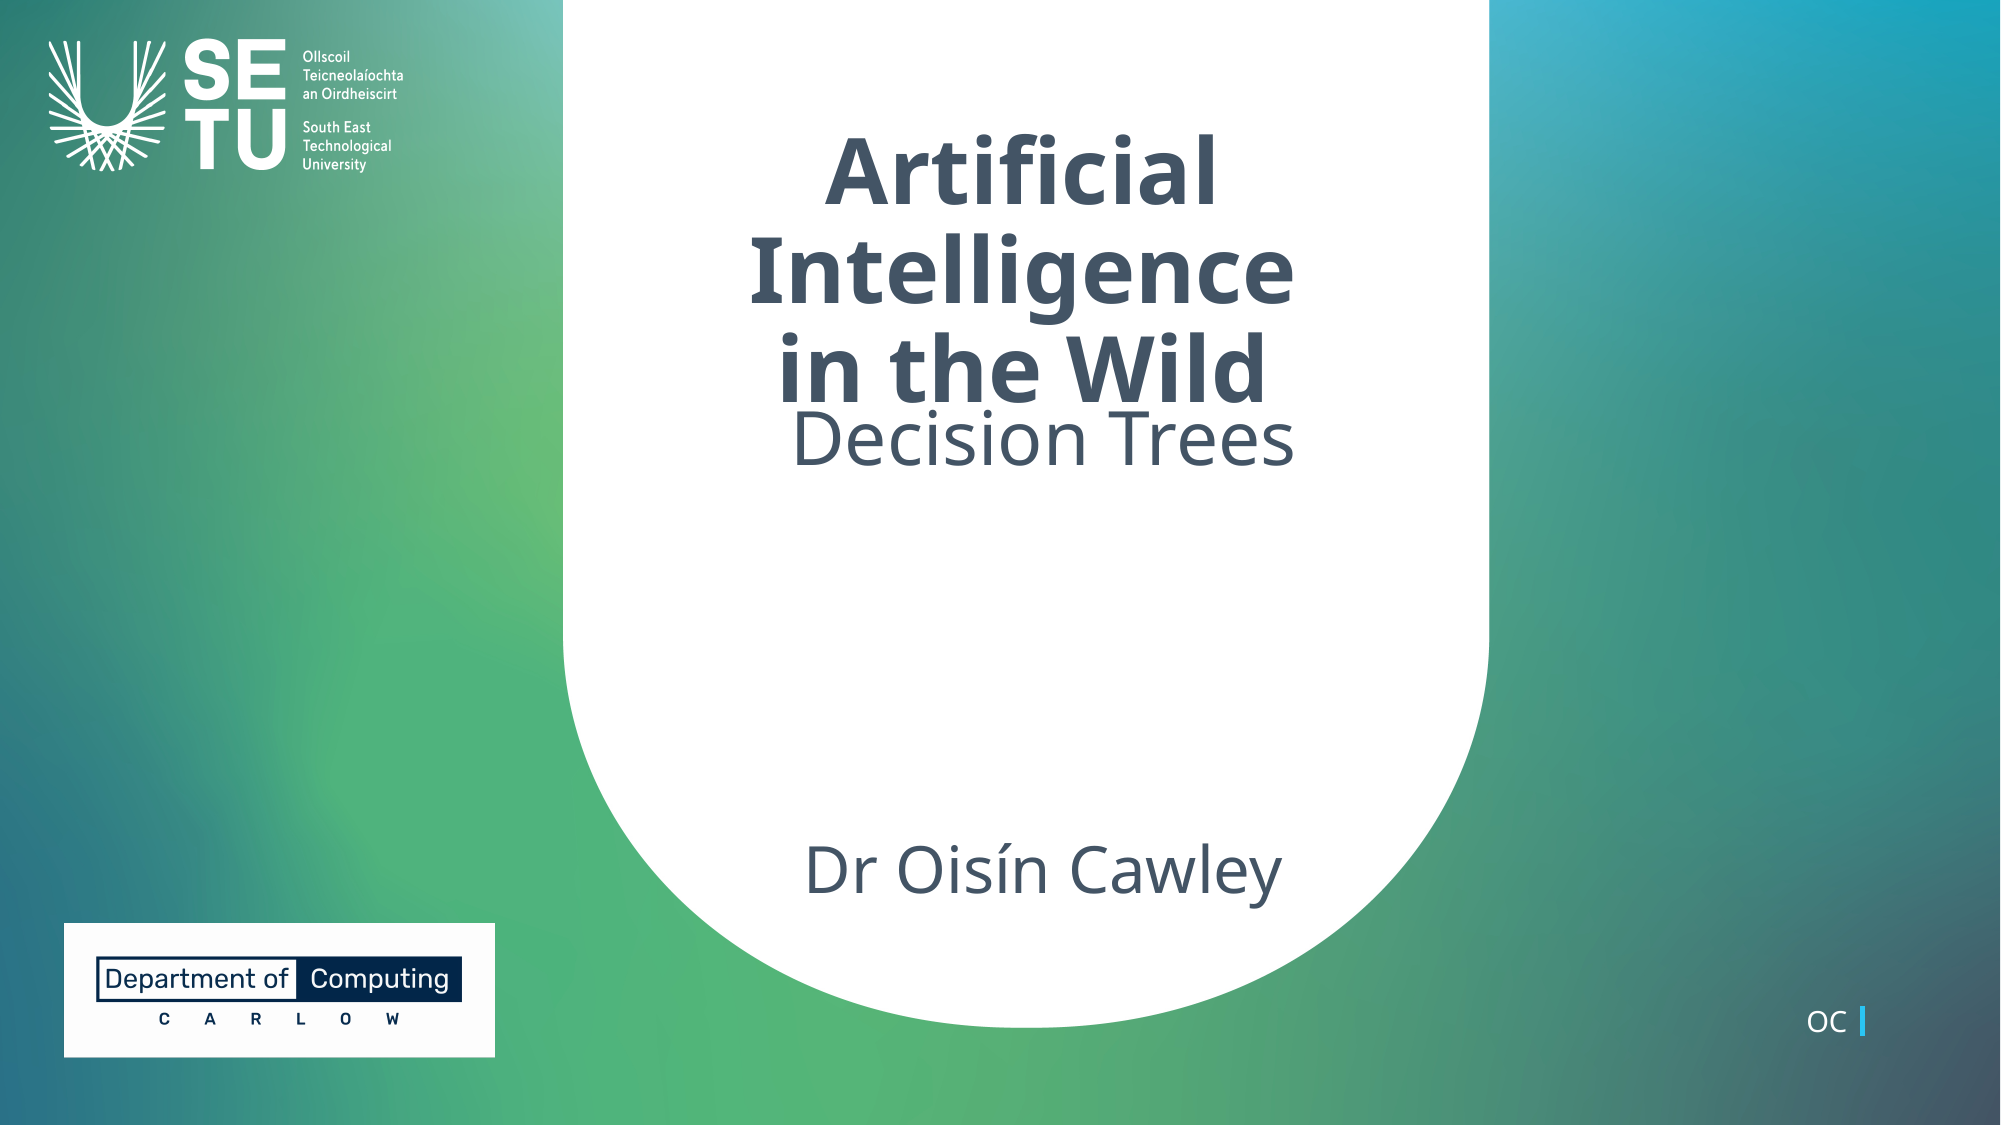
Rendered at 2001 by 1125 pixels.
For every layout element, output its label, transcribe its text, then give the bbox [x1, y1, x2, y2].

picture [0, 0, 2001, 1125]
footer OC [1634, 1006, 1863, 1036]
title Artificial Intelligence in the Wild [548, 118, 1498, 668]
list Decision Trees [679, 392, 1407, 943]
text_box Dr Oisín Cawley [784, 830, 1301, 924]
